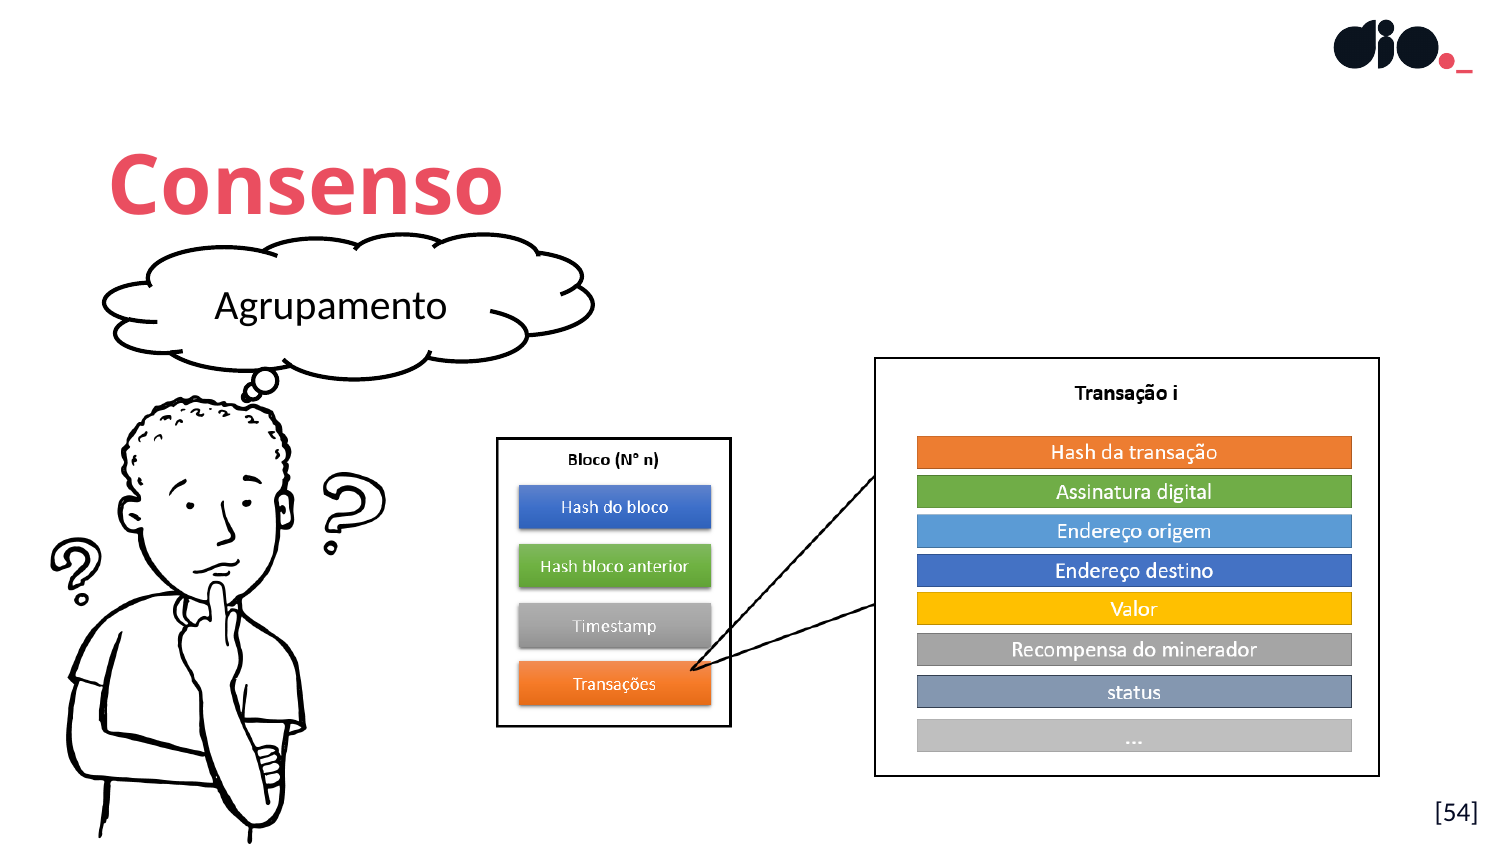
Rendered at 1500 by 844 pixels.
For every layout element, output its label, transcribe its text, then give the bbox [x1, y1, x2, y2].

picture [0, 323, 1443, 844]
text_box Agrupamento [101, 232, 595, 391]
picture [1333, 19, 1473, 74]
text_box Consenso [92, 104, 1408, 243]
slide_number [54] [1403, 779, 1494, 844]
